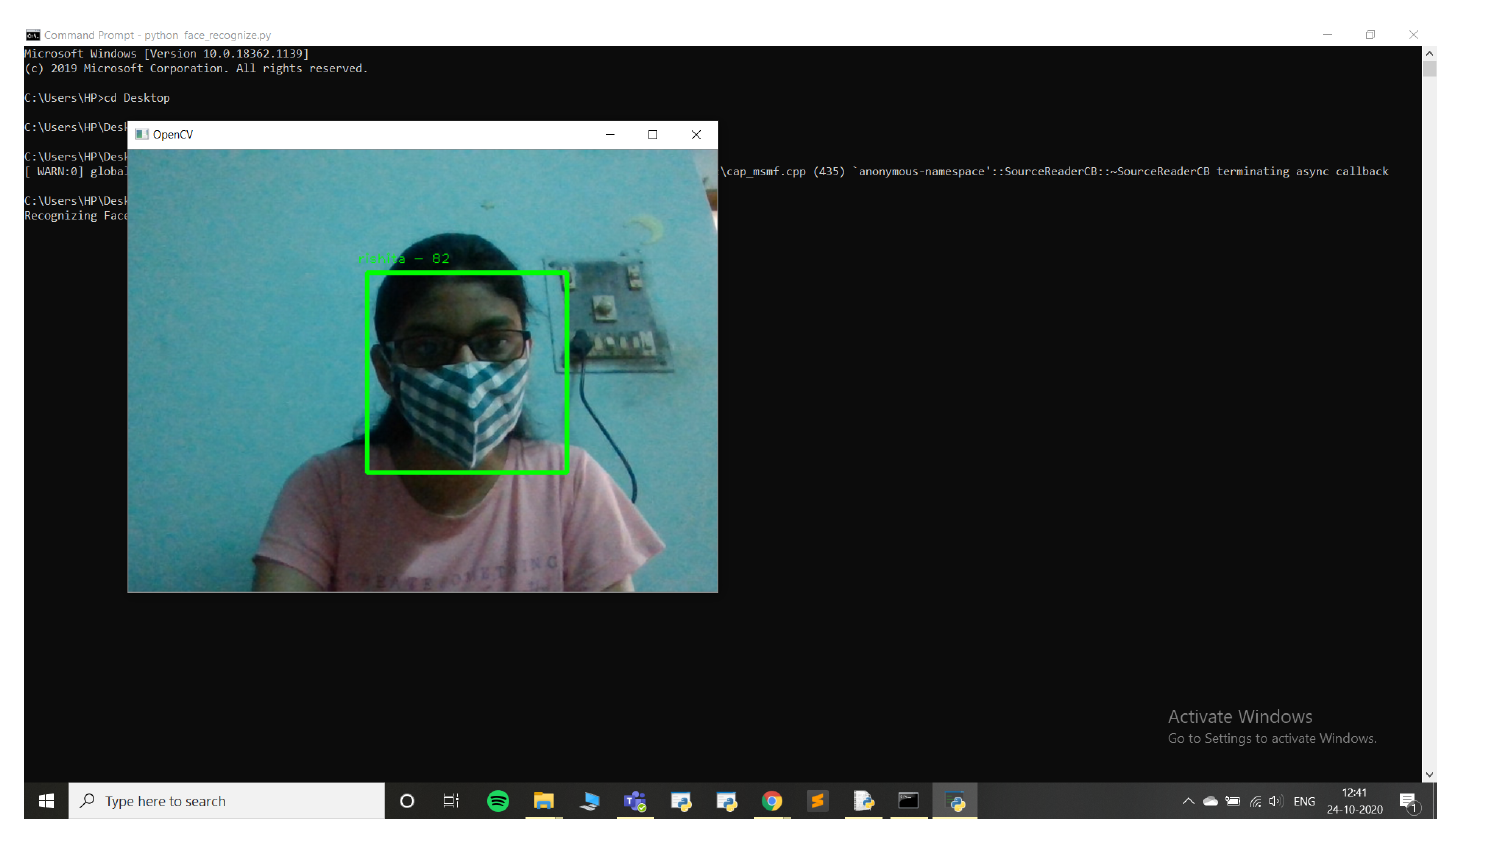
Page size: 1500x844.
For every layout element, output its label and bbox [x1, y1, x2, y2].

picture [24, 24, 1437, 819]
